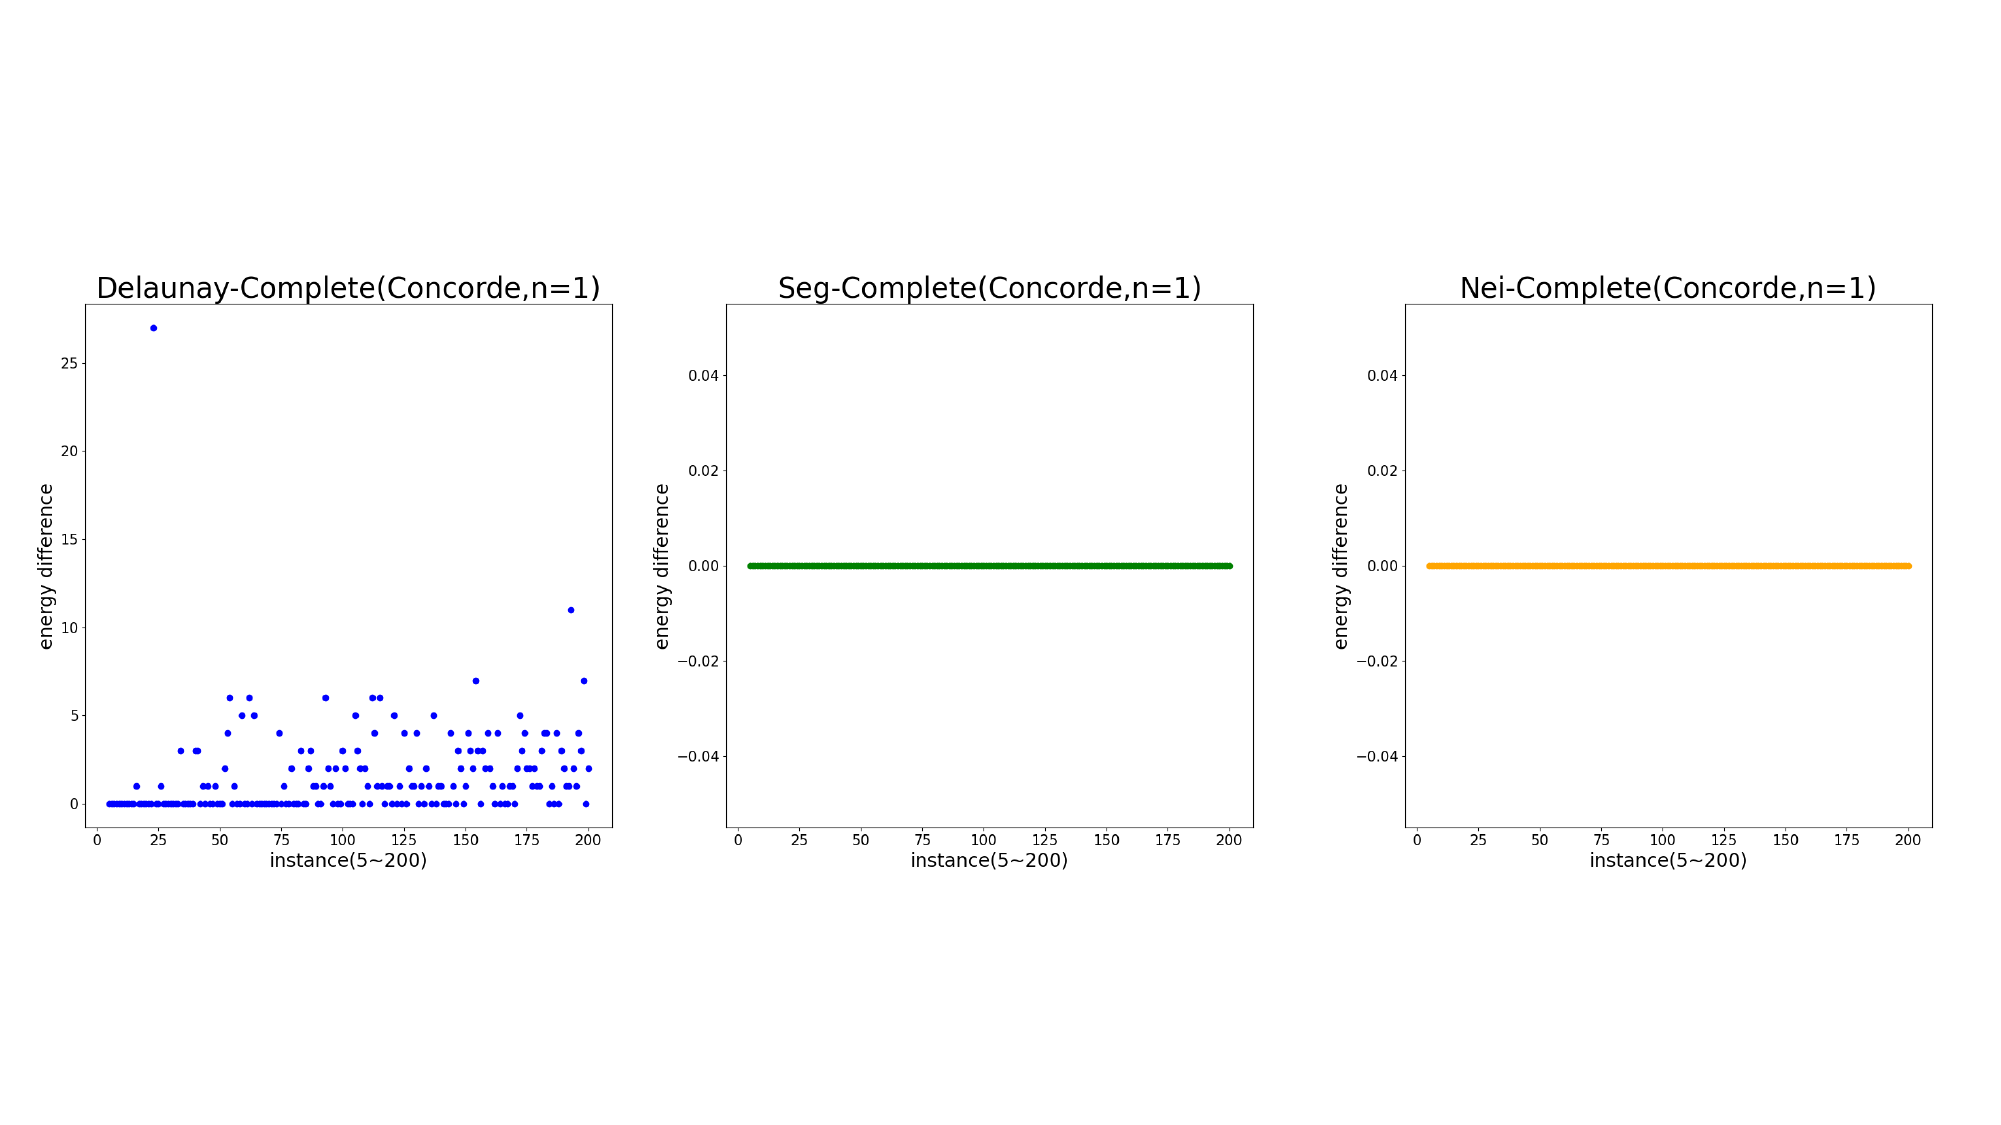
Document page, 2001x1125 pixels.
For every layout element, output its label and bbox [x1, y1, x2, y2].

picture [0, 222, 2000, 903]
